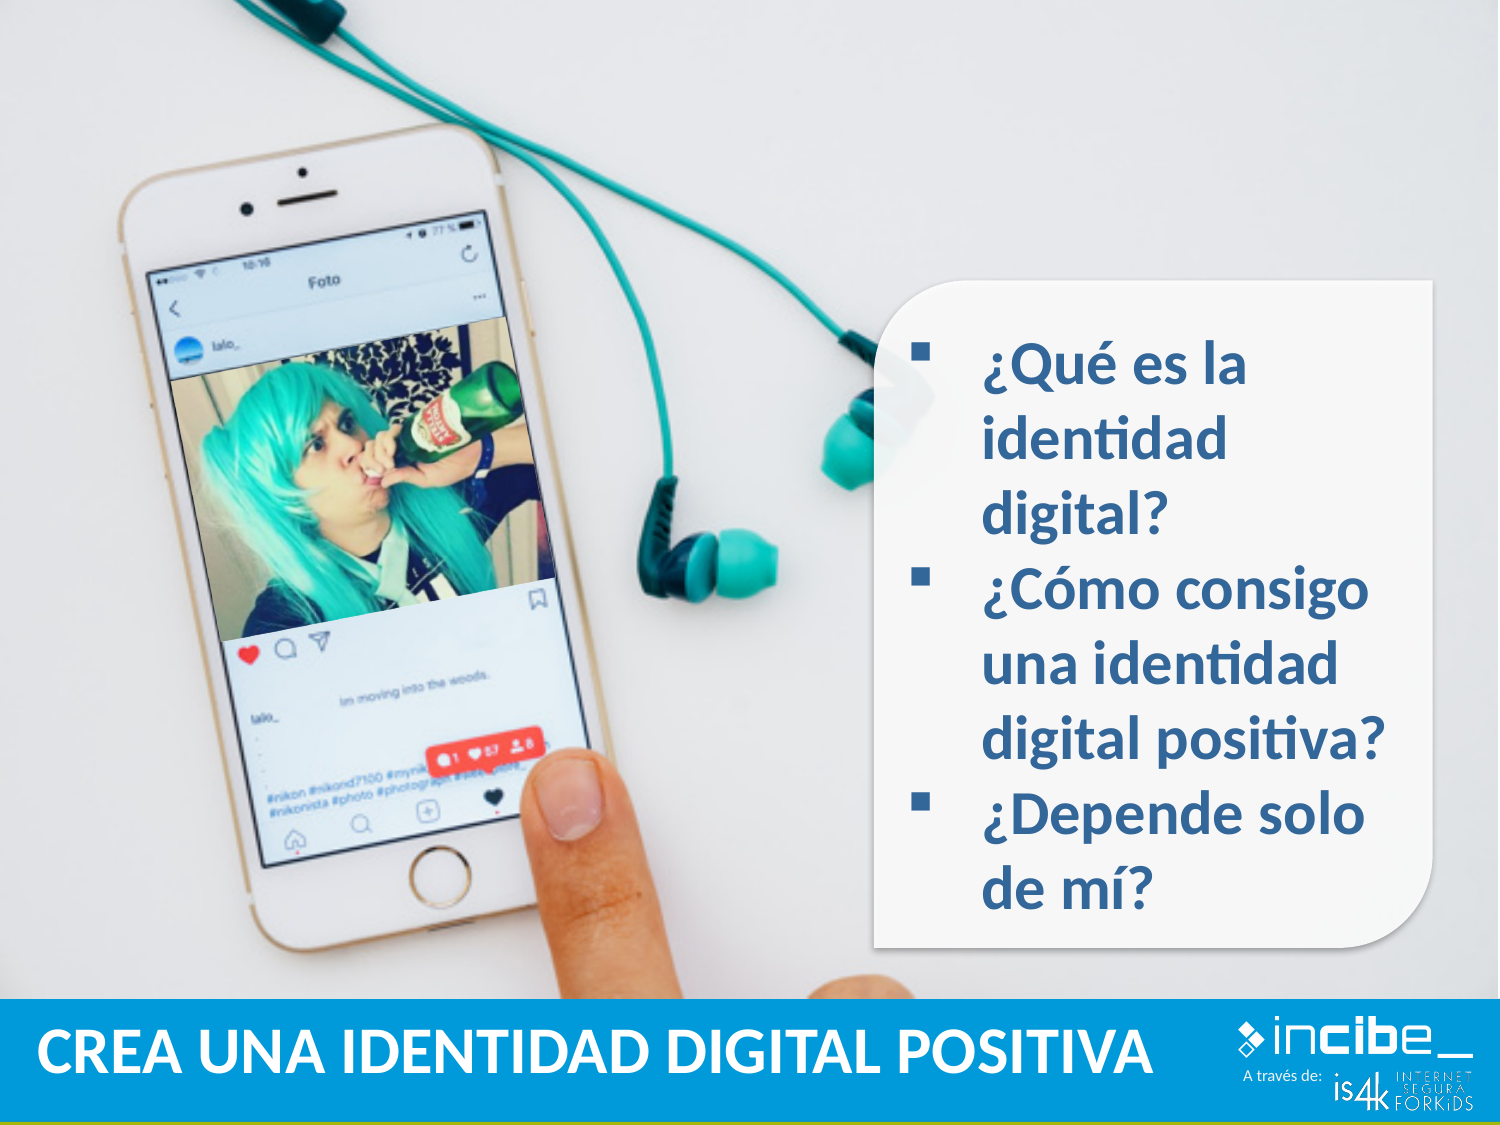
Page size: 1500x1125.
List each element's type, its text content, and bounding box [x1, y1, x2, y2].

text_box ¿Qué es la identidad digital? ¿Cómo consigo una identidad digital positiva? ¿Depende solo de mí? [891, 1007, 1422, 1125]
picture [309, 0, 322, 4]
picture [0, 0, 1498, 998]
picture [1422, 1026, 1430, 1041]
title CREA UNA IDENTIDAD DIGITAL POSITIVA [22, 1007, 891, 1125]
